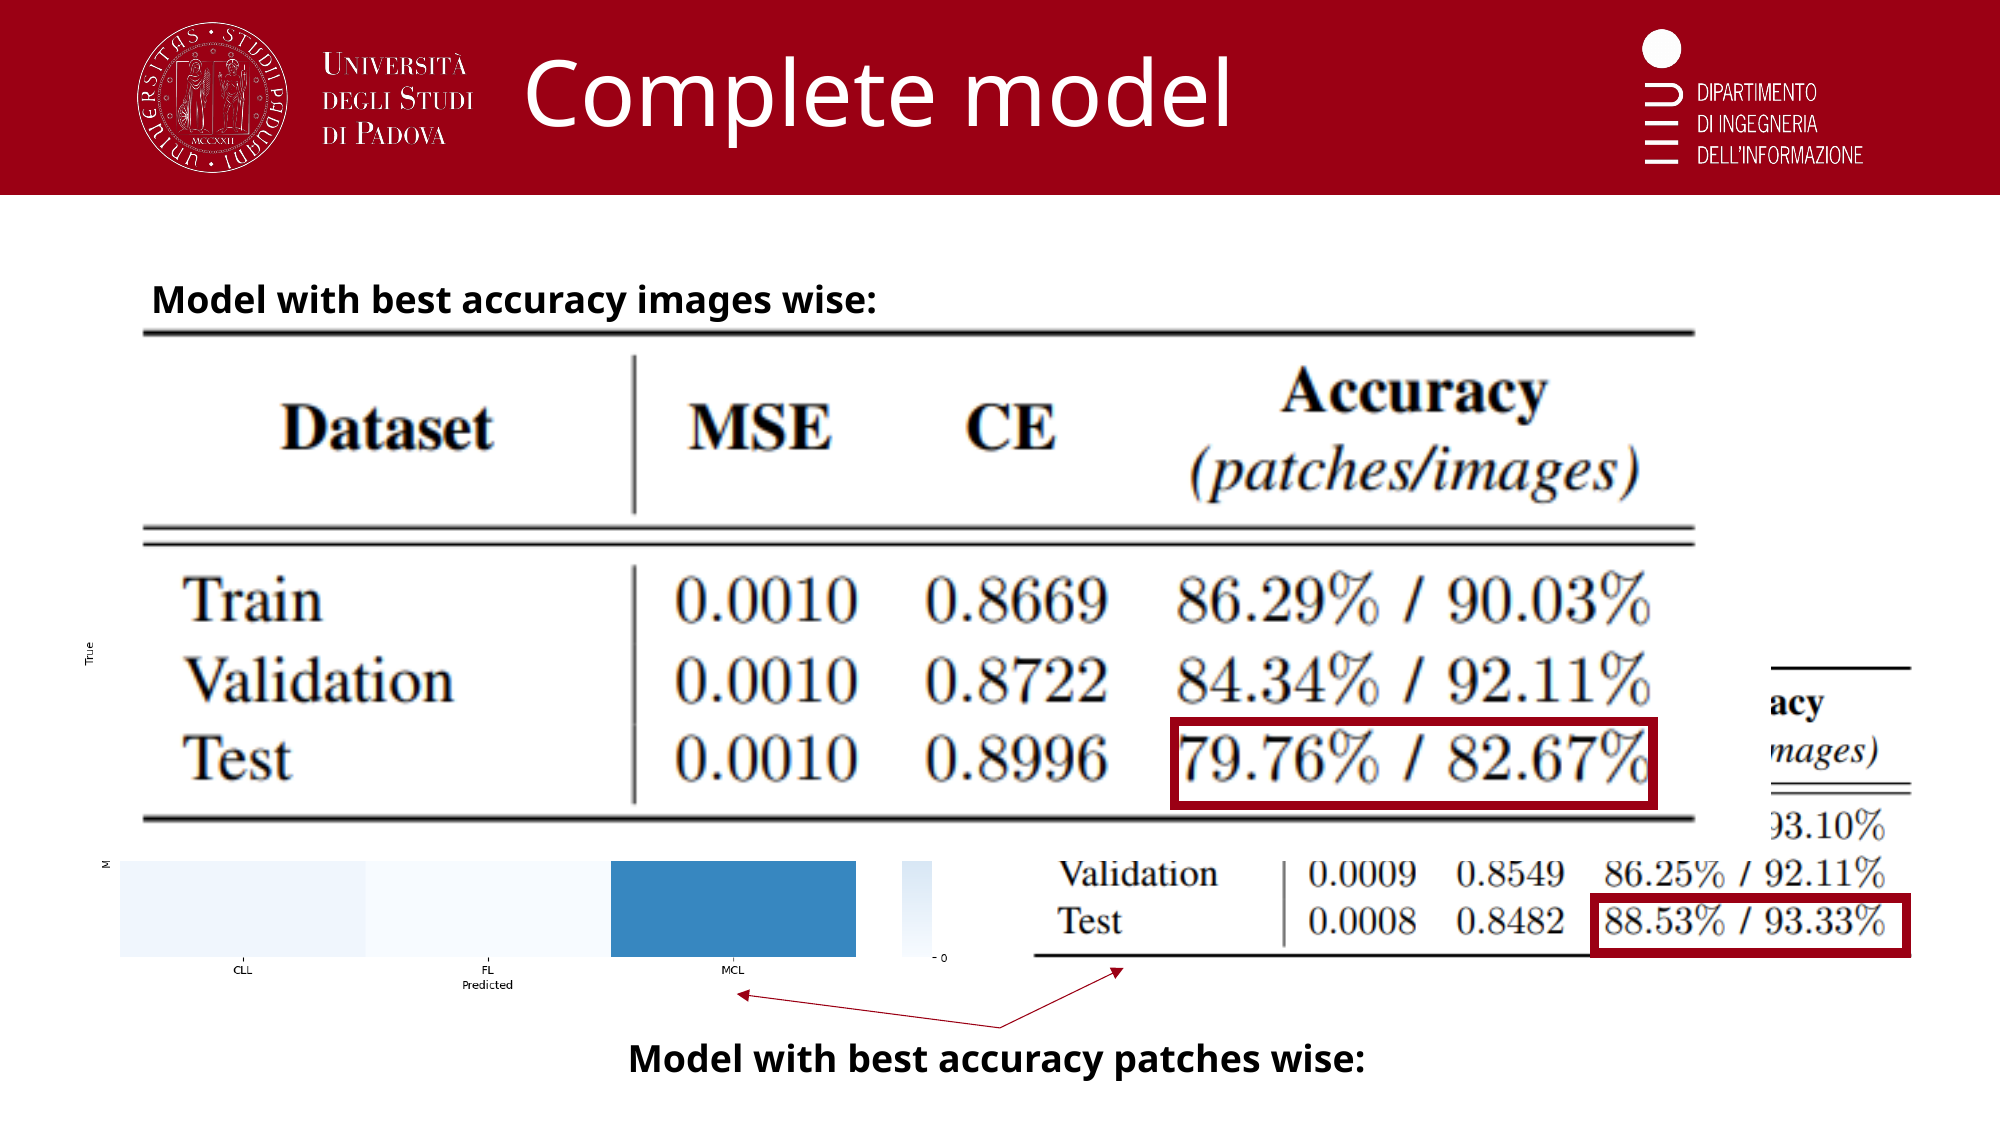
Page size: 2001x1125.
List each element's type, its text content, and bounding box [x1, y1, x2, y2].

title Complete model [507, 21, 1564, 172]
picture [50, 297, 1771, 1010]
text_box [736, 993, 1000, 1028]
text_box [999, 967, 1124, 1028]
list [1000, 640, 1950, 986]
picture [1642, 29, 1863, 164]
text_box Model with best accuracy images wise: [136, 268, 911, 297]
text_box Model with best accuracy patches wise: [612, 1027, 1387, 1088]
picture [137, 22, 473, 173]
